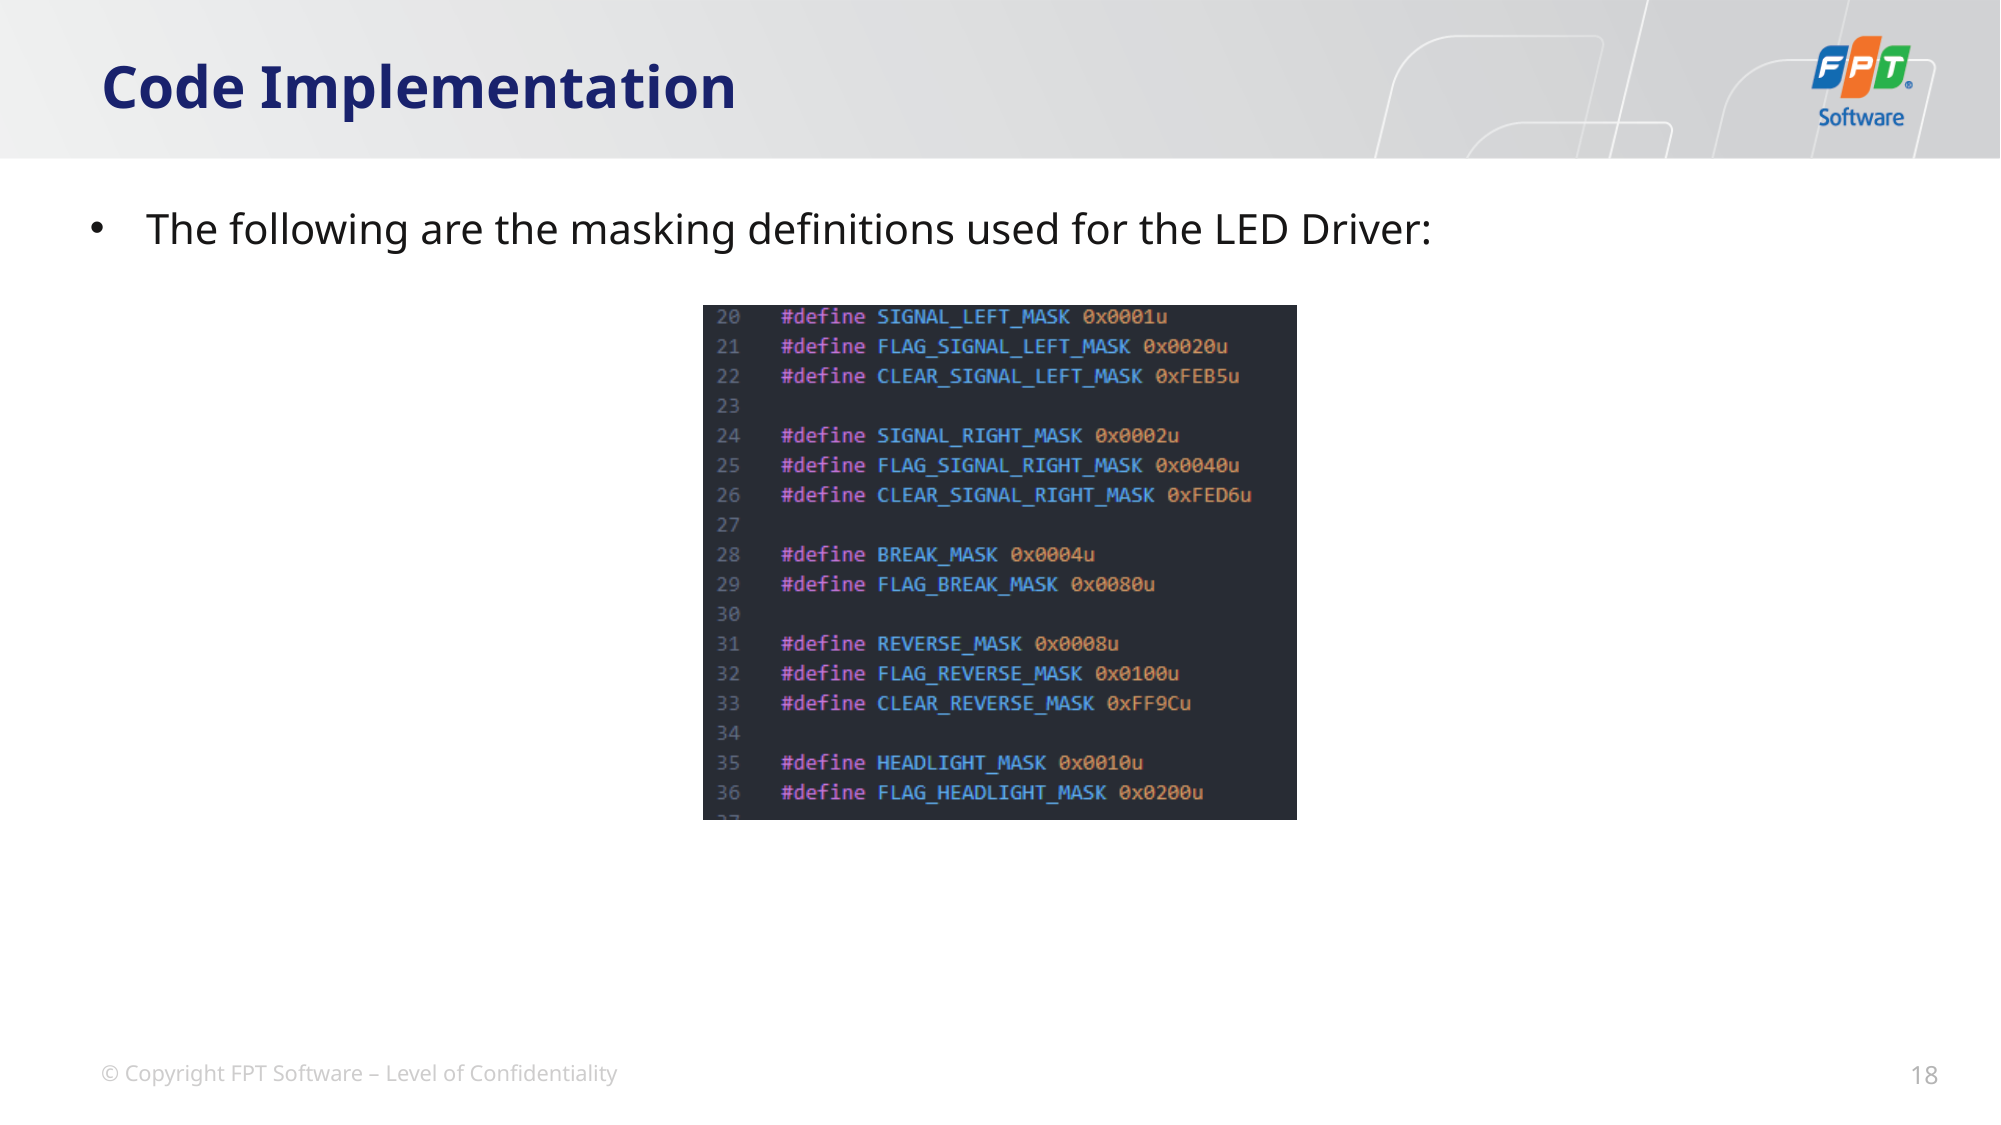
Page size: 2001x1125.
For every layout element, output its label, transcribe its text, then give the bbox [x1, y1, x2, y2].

text_box [137, 214, 1862, 720]
title Code Implementation [86, 31, 1812, 148]
picture [0, 0, 2000, 159]
picture [703, 305, 1297, 820]
slide_number 18 [1855, 1052, 1954, 1094]
text_box The following are the masking definitions used for the LED Driver: [60, 195, 1476, 260]
